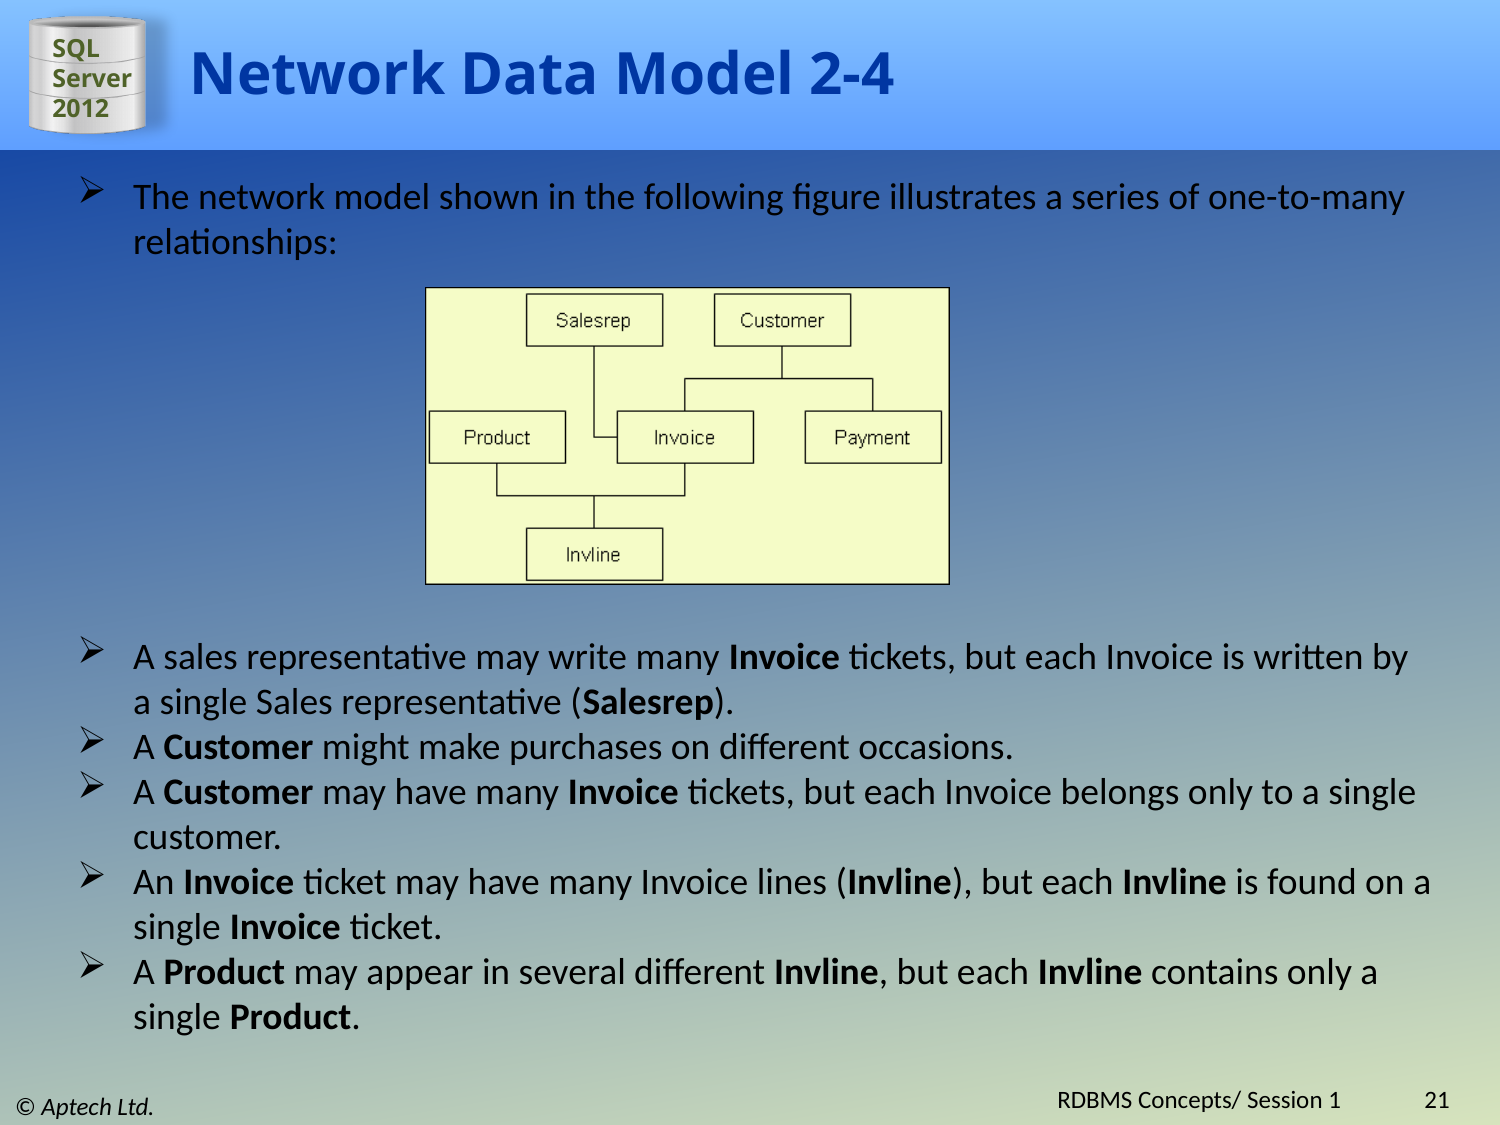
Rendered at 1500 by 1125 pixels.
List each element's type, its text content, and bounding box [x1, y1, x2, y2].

text_box A sales representative may write many Invoice tickets, but each Invoice is written by a single Sales representative (Salesrep). A Customer might make purchases on different occasions. A Customer may have many Invoice tickets, but each Invoice belongs only to a single customer. An Invoice ticket may have many Invoice lines (Invline), but each Invline is found on a single Invoice ticket. A Product may appear in several different Invline, but each Invline contains only a single Product. [62, 624, 1450, 1045]
slide_number 21 [1363, 1084, 1465, 1113]
picture [424, 287, 951, 585]
footer RDBMS Concepts/ Session 1 [375, 1084, 1363, 1113]
picture [24, 0, 150, 150]
text_box The network model shown in the following figure illustrates a series of one-to-many relationships: [62, 164, 1463, 270]
title Network Data Model 2-4 [174, 37, 1426, 106]
